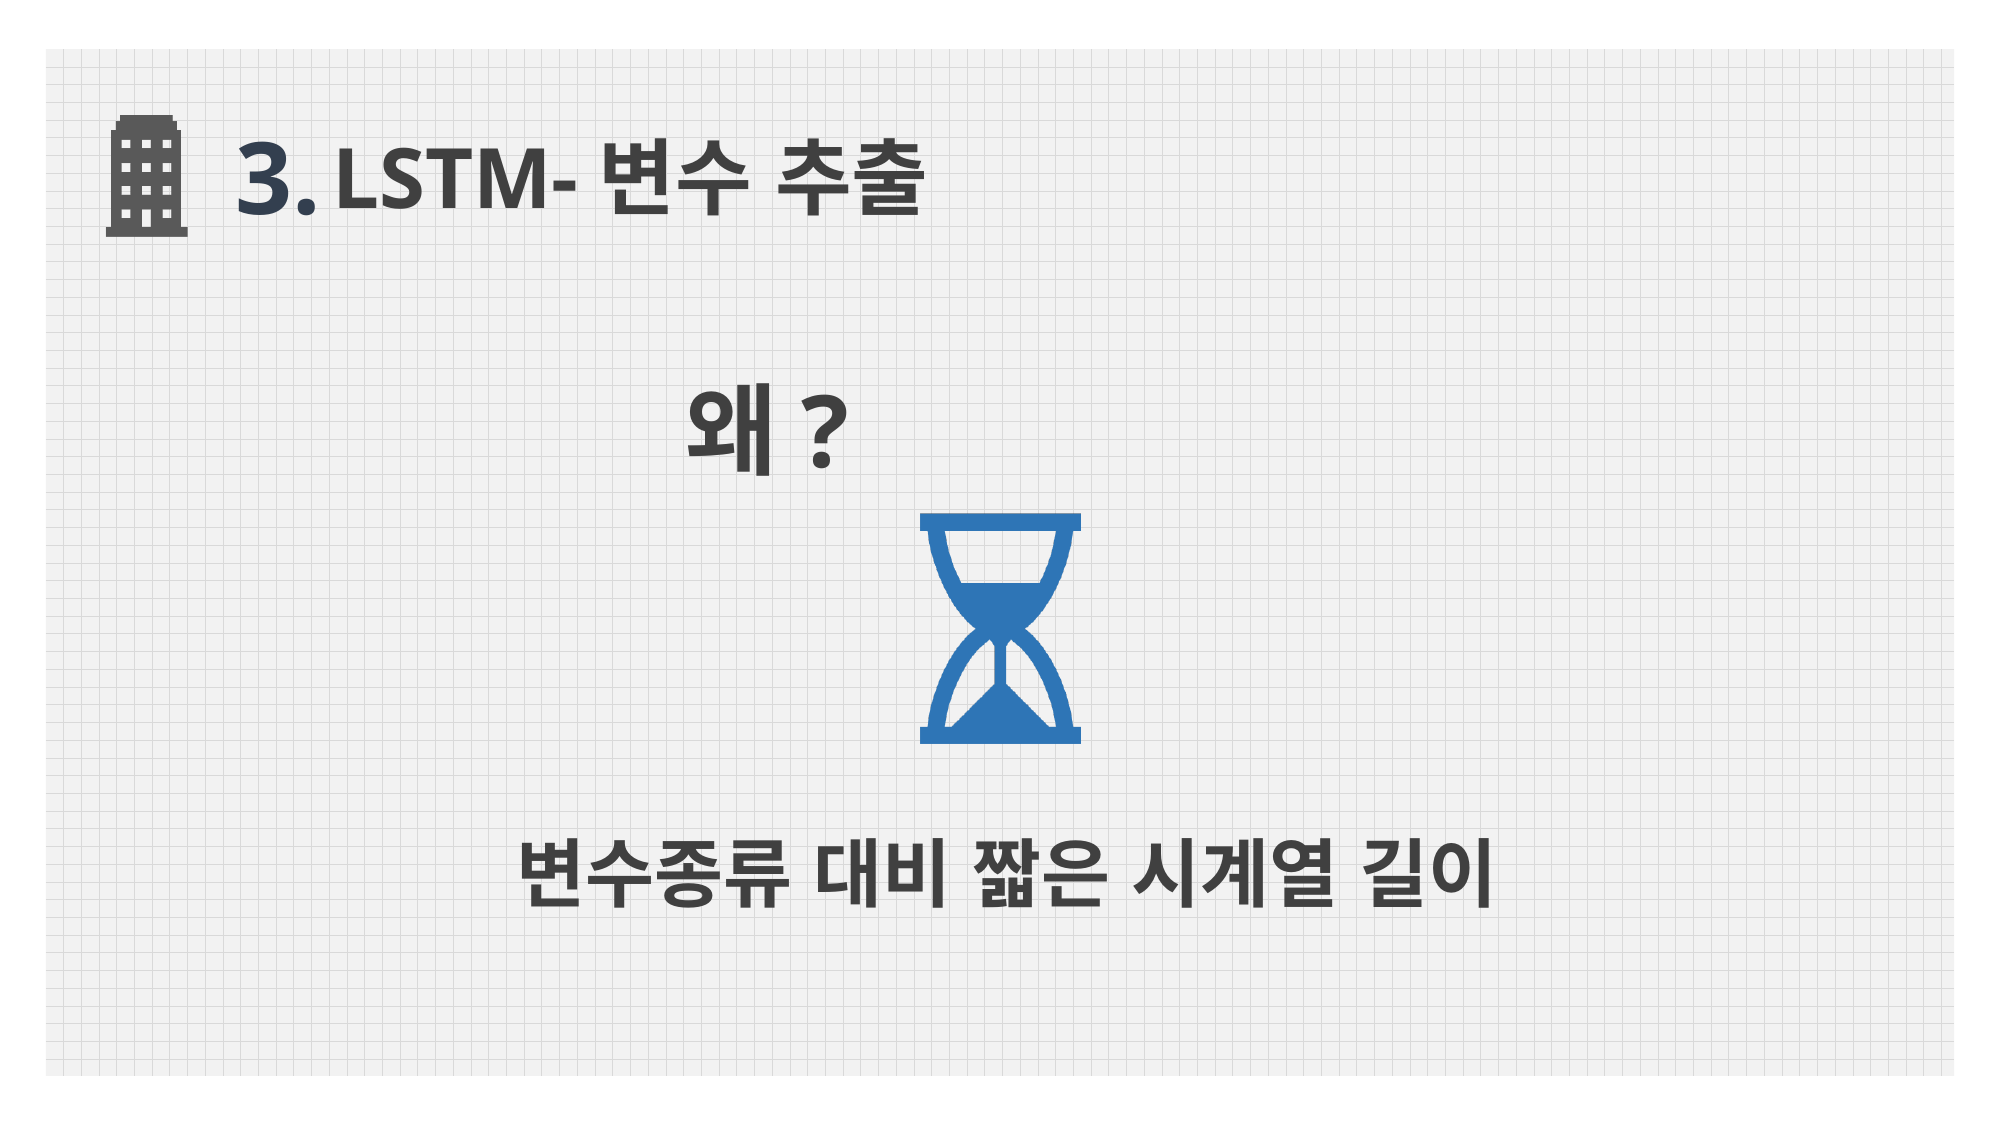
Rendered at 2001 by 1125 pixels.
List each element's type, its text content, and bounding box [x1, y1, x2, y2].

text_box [76, 106, 1089, 245]
text_box 왜? [670, 359, 1344, 495]
text_box [45, 48, 1955, 1077]
text_box 변수종류 대비 짧은 시계열 길이 [352, 819, 1662, 924]
picture [861, 490, 1138, 767]
